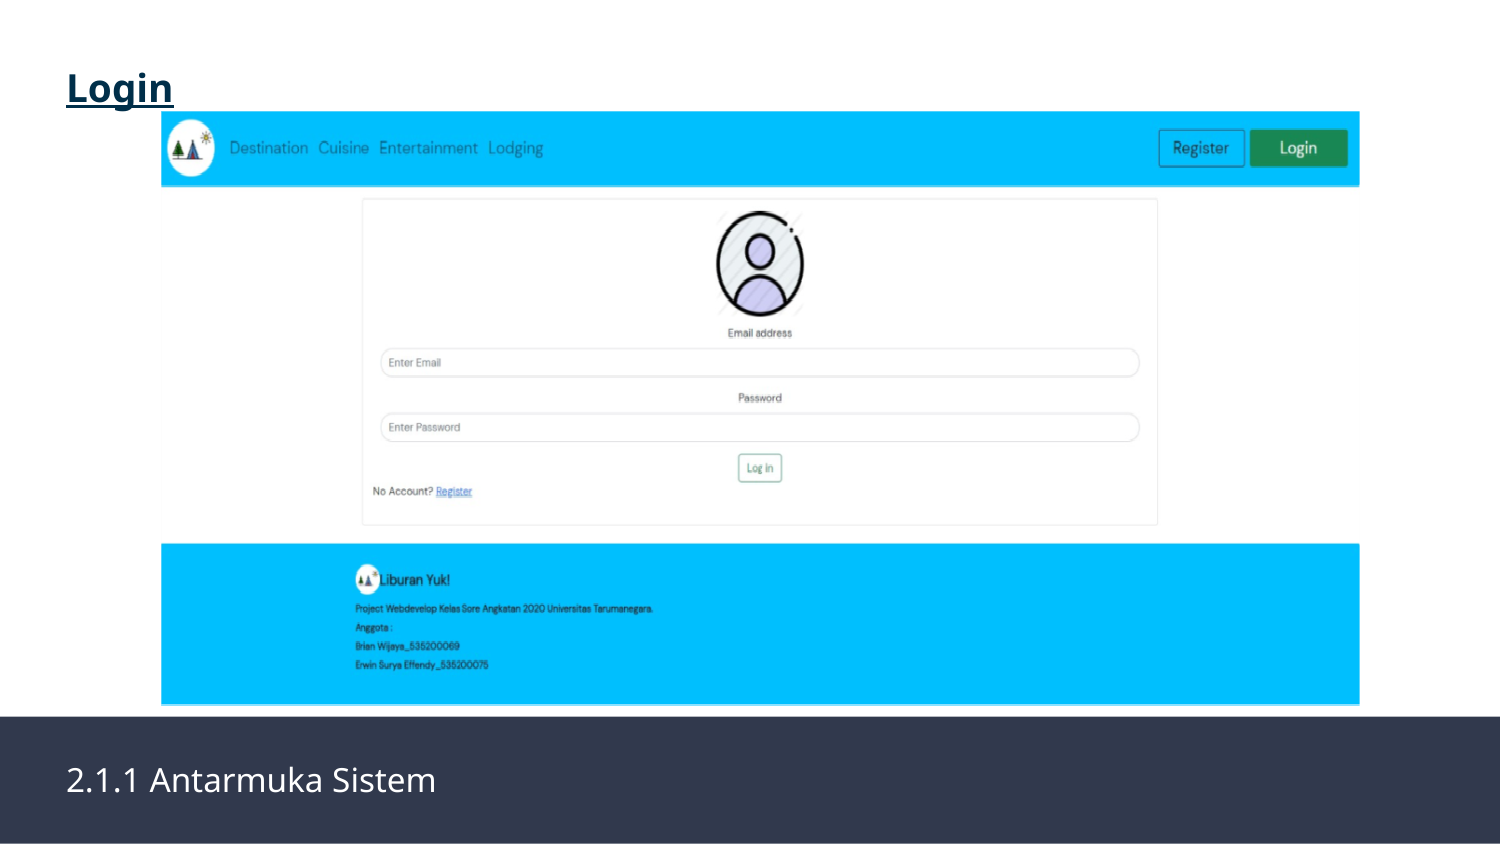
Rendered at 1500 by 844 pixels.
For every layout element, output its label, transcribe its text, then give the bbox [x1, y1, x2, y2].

picture [388, 645, 398, 650]
picture [422, 607, 434, 612]
picture [406, 607, 419, 612]
picture [447, 644, 458, 649]
picture [390, 607, 403, 611]
picture [563, 607, 589, 611]
picture [366, 626, 378, 633]
picture [1191, 145, 1197, 155]
picture [1250, 129, 1348, 167]
picture [503, 608, 515, 612]
picture [448, 661, 456, 668]
picture [1174, 146, 1190, 152]
picture [414, 663, 423, 668]
picture [440, 607, 459, 612]
title Login [51, 46, 660, 130]
picture [365, 608, 377, 612]
picture [439, 576, 449, 583]
picture [404, 577, 420, 585]
picture [356, 564, 382, 595]
picture [167, 119, 215, 177]
picture [619, 608, 638, 613]
list 2.1.1 Antarmuka Sistem [51, 741, 1361, 818]
picture [161, 111, 1361, 707]
